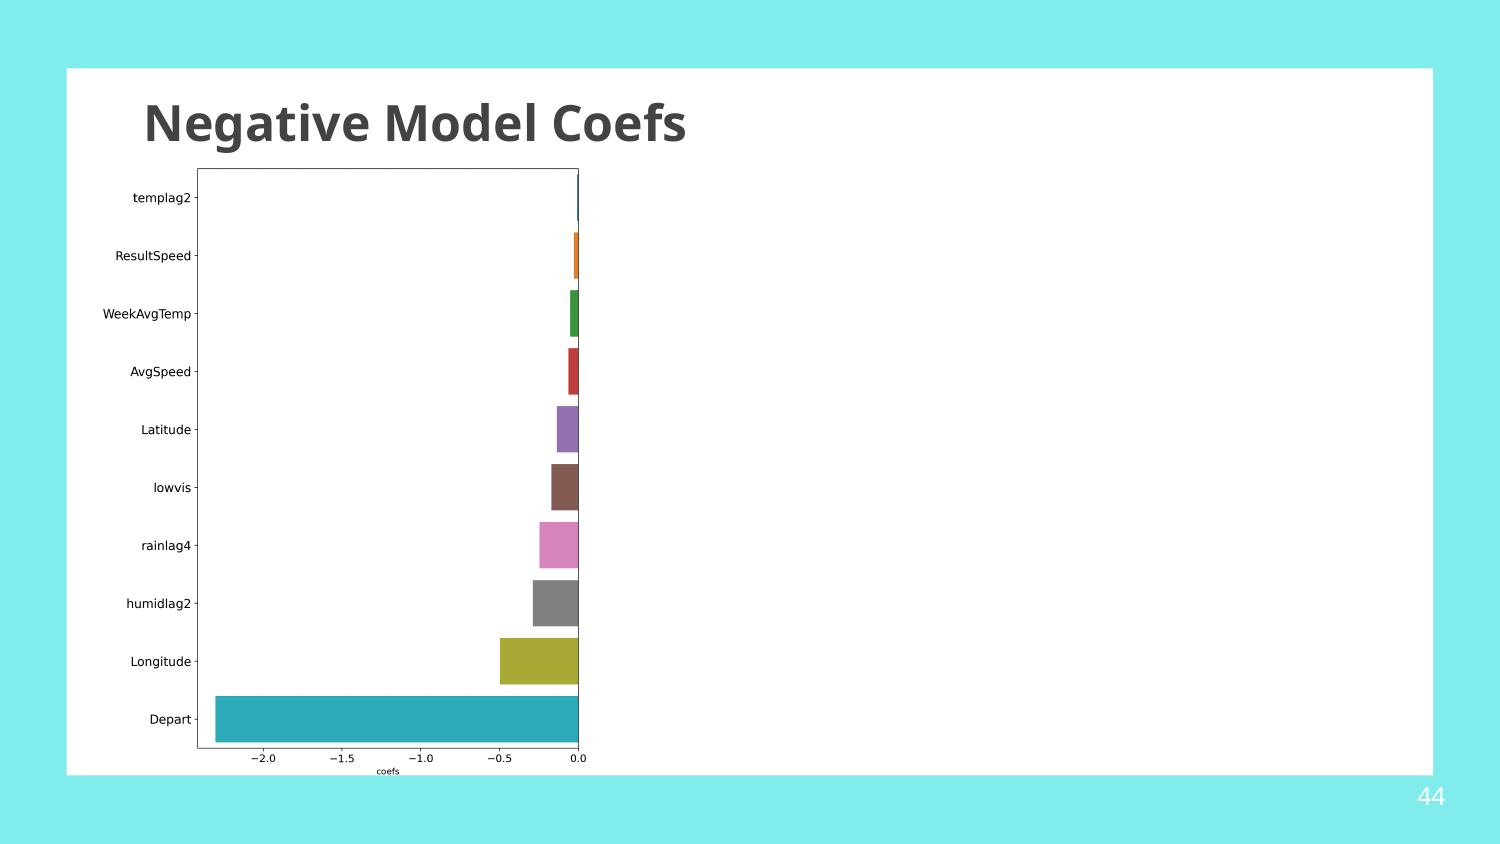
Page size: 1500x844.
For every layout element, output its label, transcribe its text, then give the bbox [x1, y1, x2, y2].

slide_number 44 [1402, 764, 1493, 830]
title Negative Model Coefs [128, 101, 1379, 167]
picture [93, 159, 596, 787]
